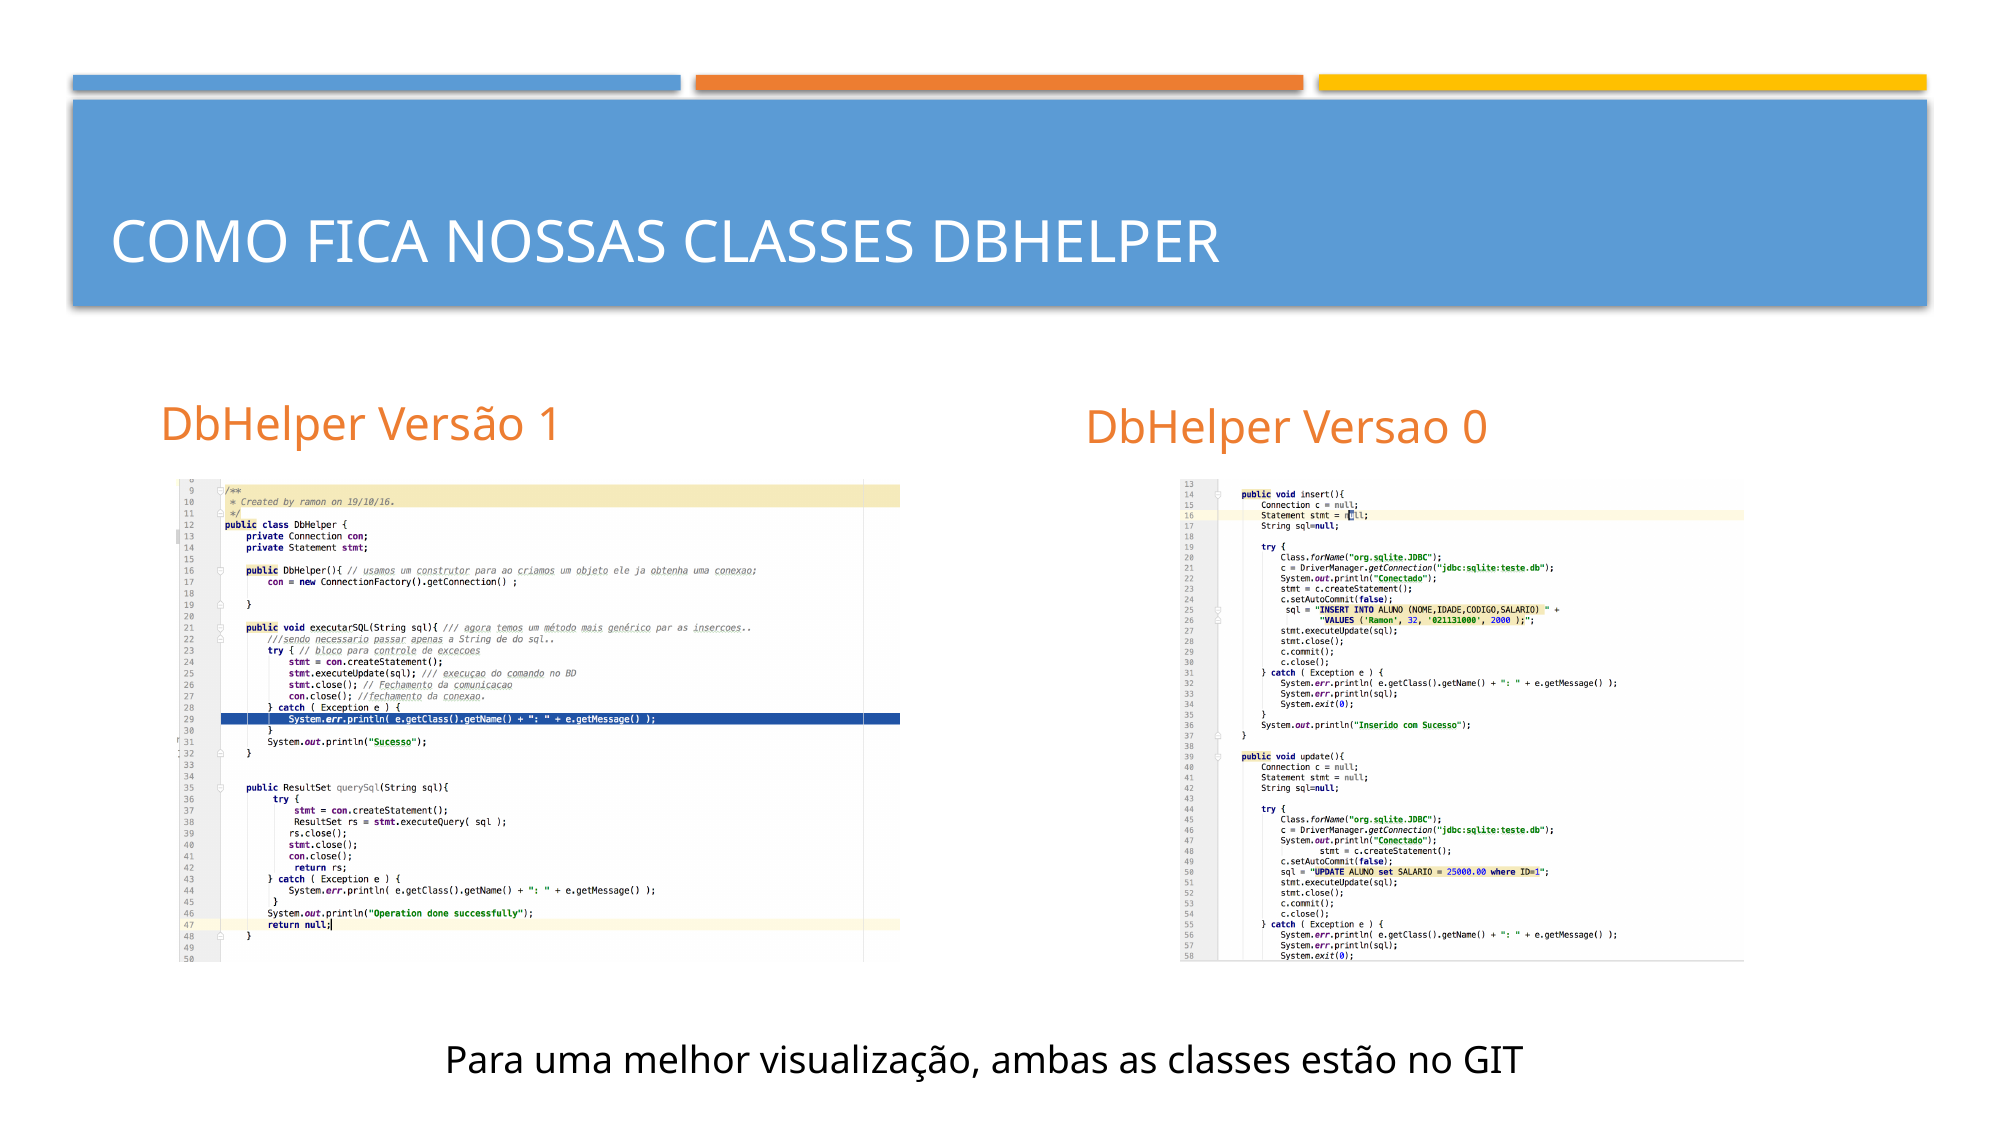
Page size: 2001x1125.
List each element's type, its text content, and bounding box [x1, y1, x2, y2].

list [175, 479, 900, 962]
text_box Para uma melhor visualização, ambas as classes estão no GIT [430, 1028, 1539, 1088]
title Como fica nossas classes DBHELPER [95, 119, 1905, 282]
list DbHelper Versão 1 [145, 369, 980, 458]
list DbHelper Versao 0 [1070, 369, 1905, 460]
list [1180, 479, 1745, 962]
